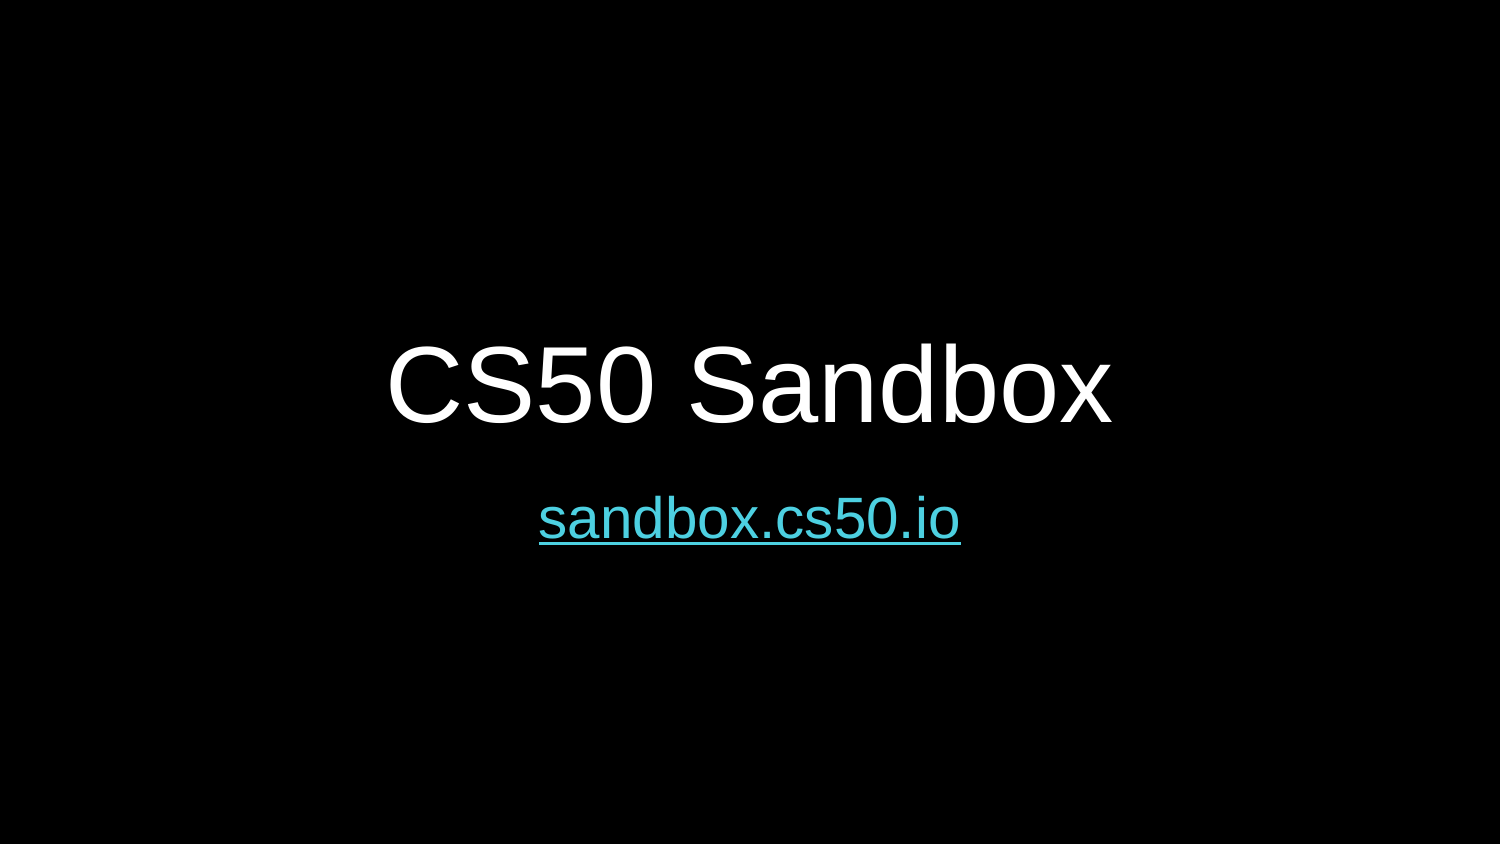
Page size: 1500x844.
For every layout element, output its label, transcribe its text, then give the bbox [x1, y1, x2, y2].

subtitle sandbox.cs50.io [51, 464, 1449, 595]
title CS50 Sandbox [51, 122, 1449, 459]
